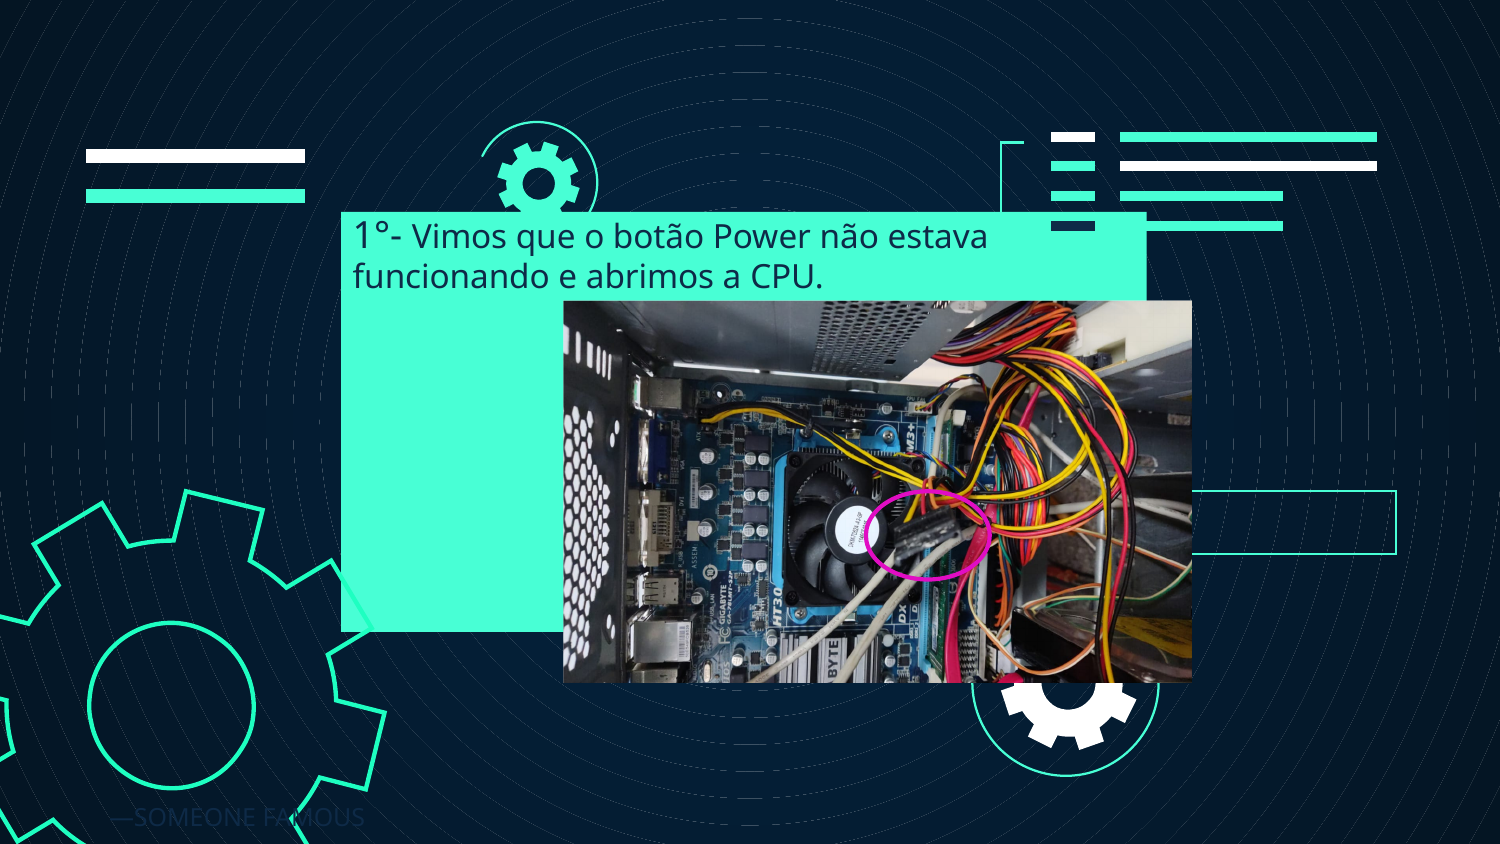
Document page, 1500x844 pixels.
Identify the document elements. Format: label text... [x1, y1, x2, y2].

text_box [1050, 131, 1095, 142]
text_box [1120, 191, 1283, 201]
text_box [85, 149, 305, 163]
text_box [1120, 131, 1378, 142]
subtitle 1°- Vimos que o botão Power não estava funcionando e abrimos a CPU. [337, 195, 681, 429]
text_box [1050, 161, 1095, 172]
text_box [85, 189, 305, 203]
picture [564, 177, 1192, 806]
text_box [1120, 221, 1283, 231]
text_box [1073, 683, 1137, 751]
title —SOMEONE FAMOUS [0, 528, 527, 844]
text_box [497, 141, 580, 195]
text_box [1073, 191, 1095, 201]
text_box [1120, 161, 1378, 172]
text_box [1073, 221, 1095, 231]
